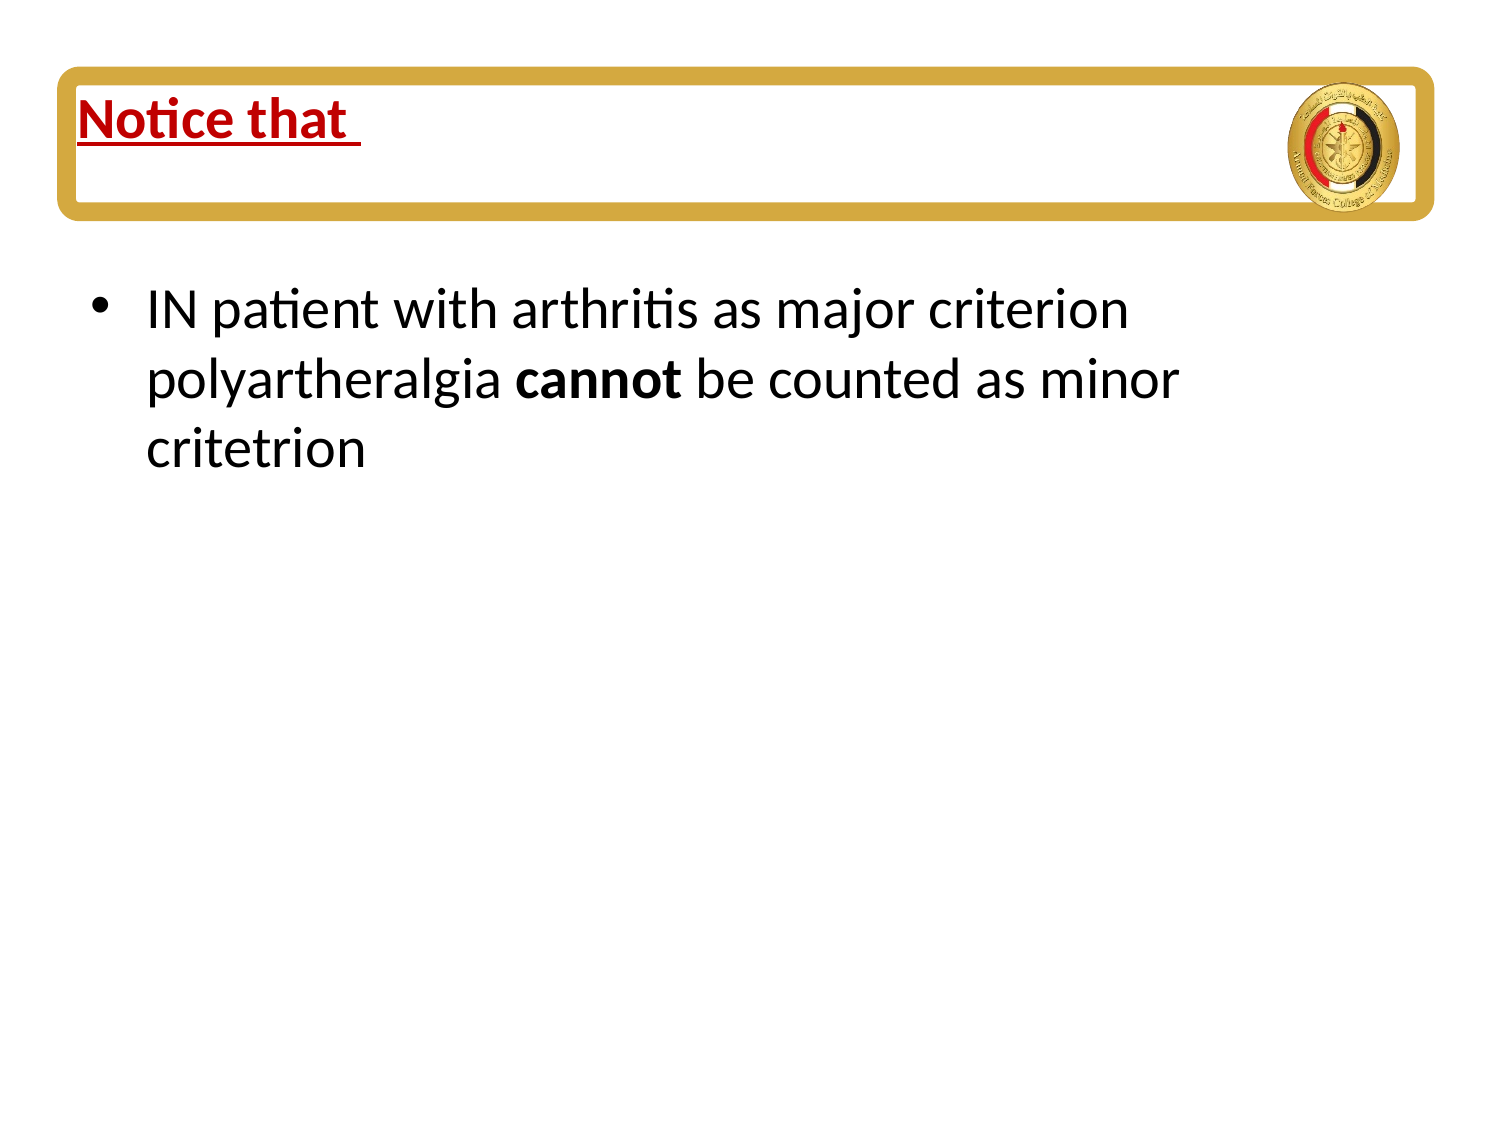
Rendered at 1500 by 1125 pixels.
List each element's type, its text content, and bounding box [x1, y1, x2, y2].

list IN patient with arthritis as major criterion polyartheralgia cannot be counted as minor critetrion [75, 262, 1425, 1005]
picture [1288, 82, 1400, 213]
title Notice that [62, 99, 1288, 200]
